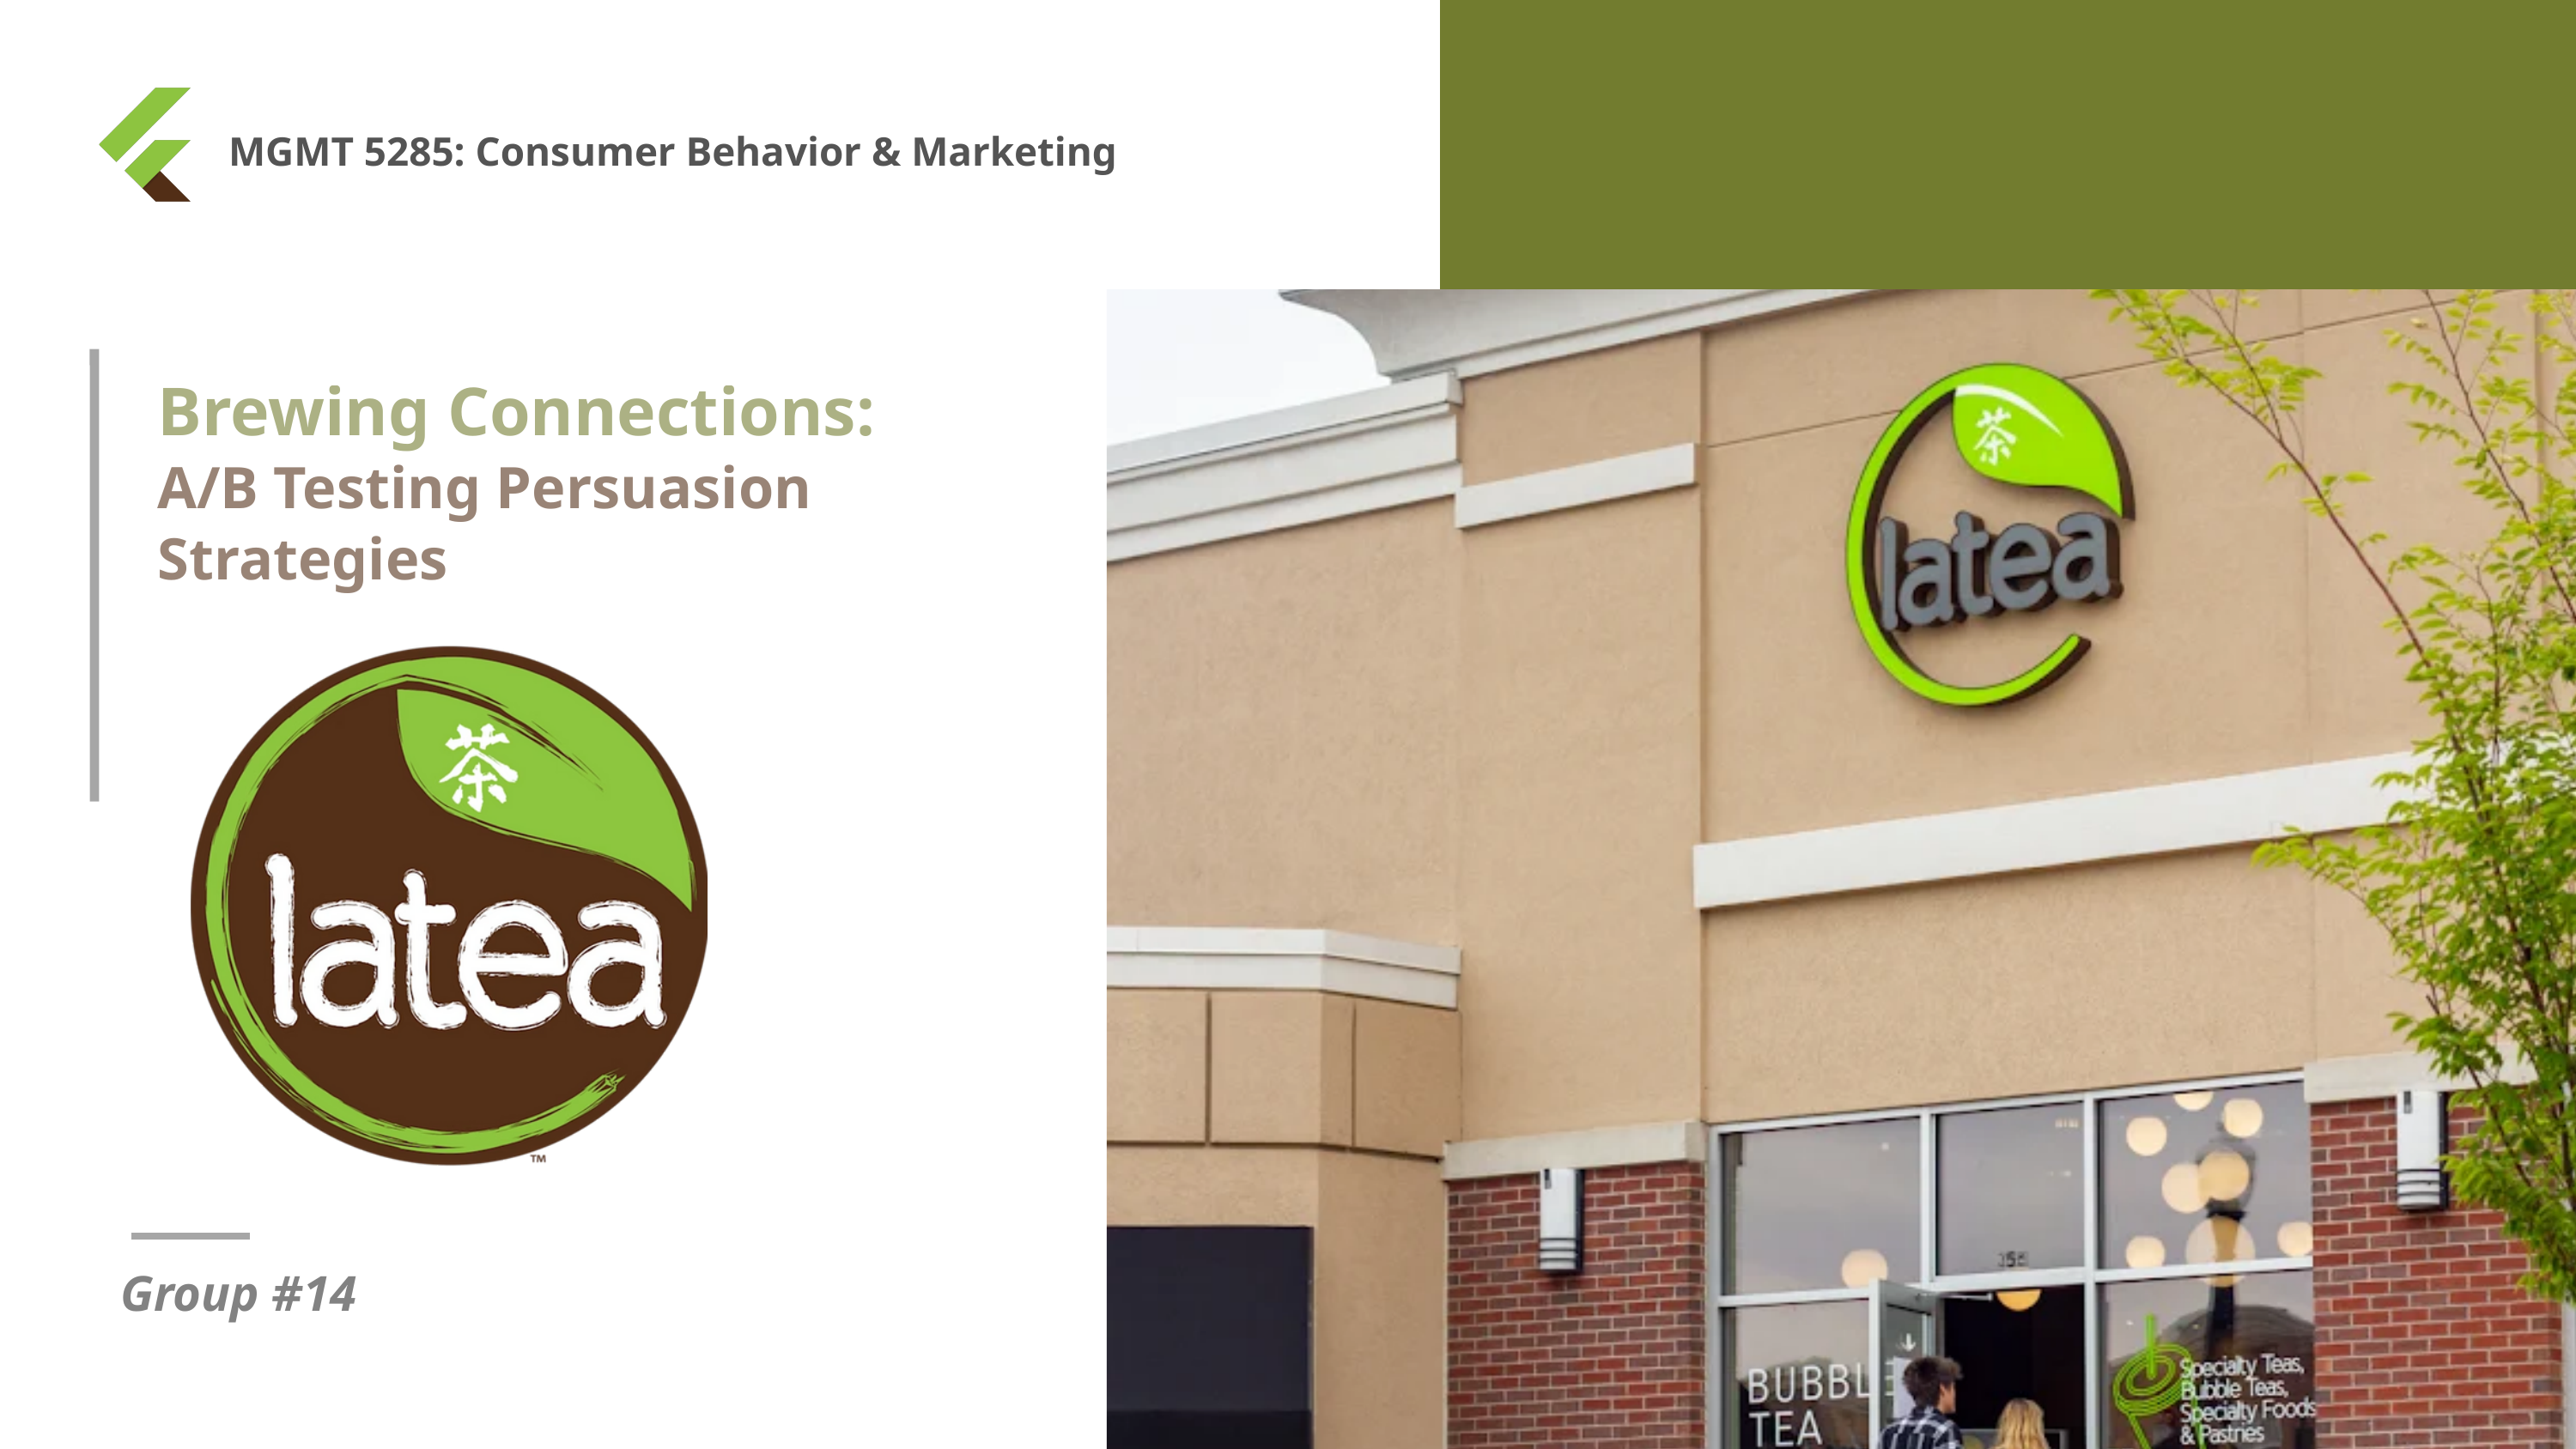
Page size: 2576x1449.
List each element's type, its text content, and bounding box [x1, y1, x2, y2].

text_box Group #14 [120, 1252, 760, 1321]
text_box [131, 1233, 251, 1240]
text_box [1440, 0, 2576, 288]
text_box [190, 658, 708, 1167]
text_box MGMT 5285: Consumer Behavior & Marketing [228, 118, 1237, 174]
text_box [99, 88, 191, 202]
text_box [1106, 289, 2576, 1449]
text_box Brewing Connections: A/B Testing Persuasion Strategies [157, 367, 991, 658]
